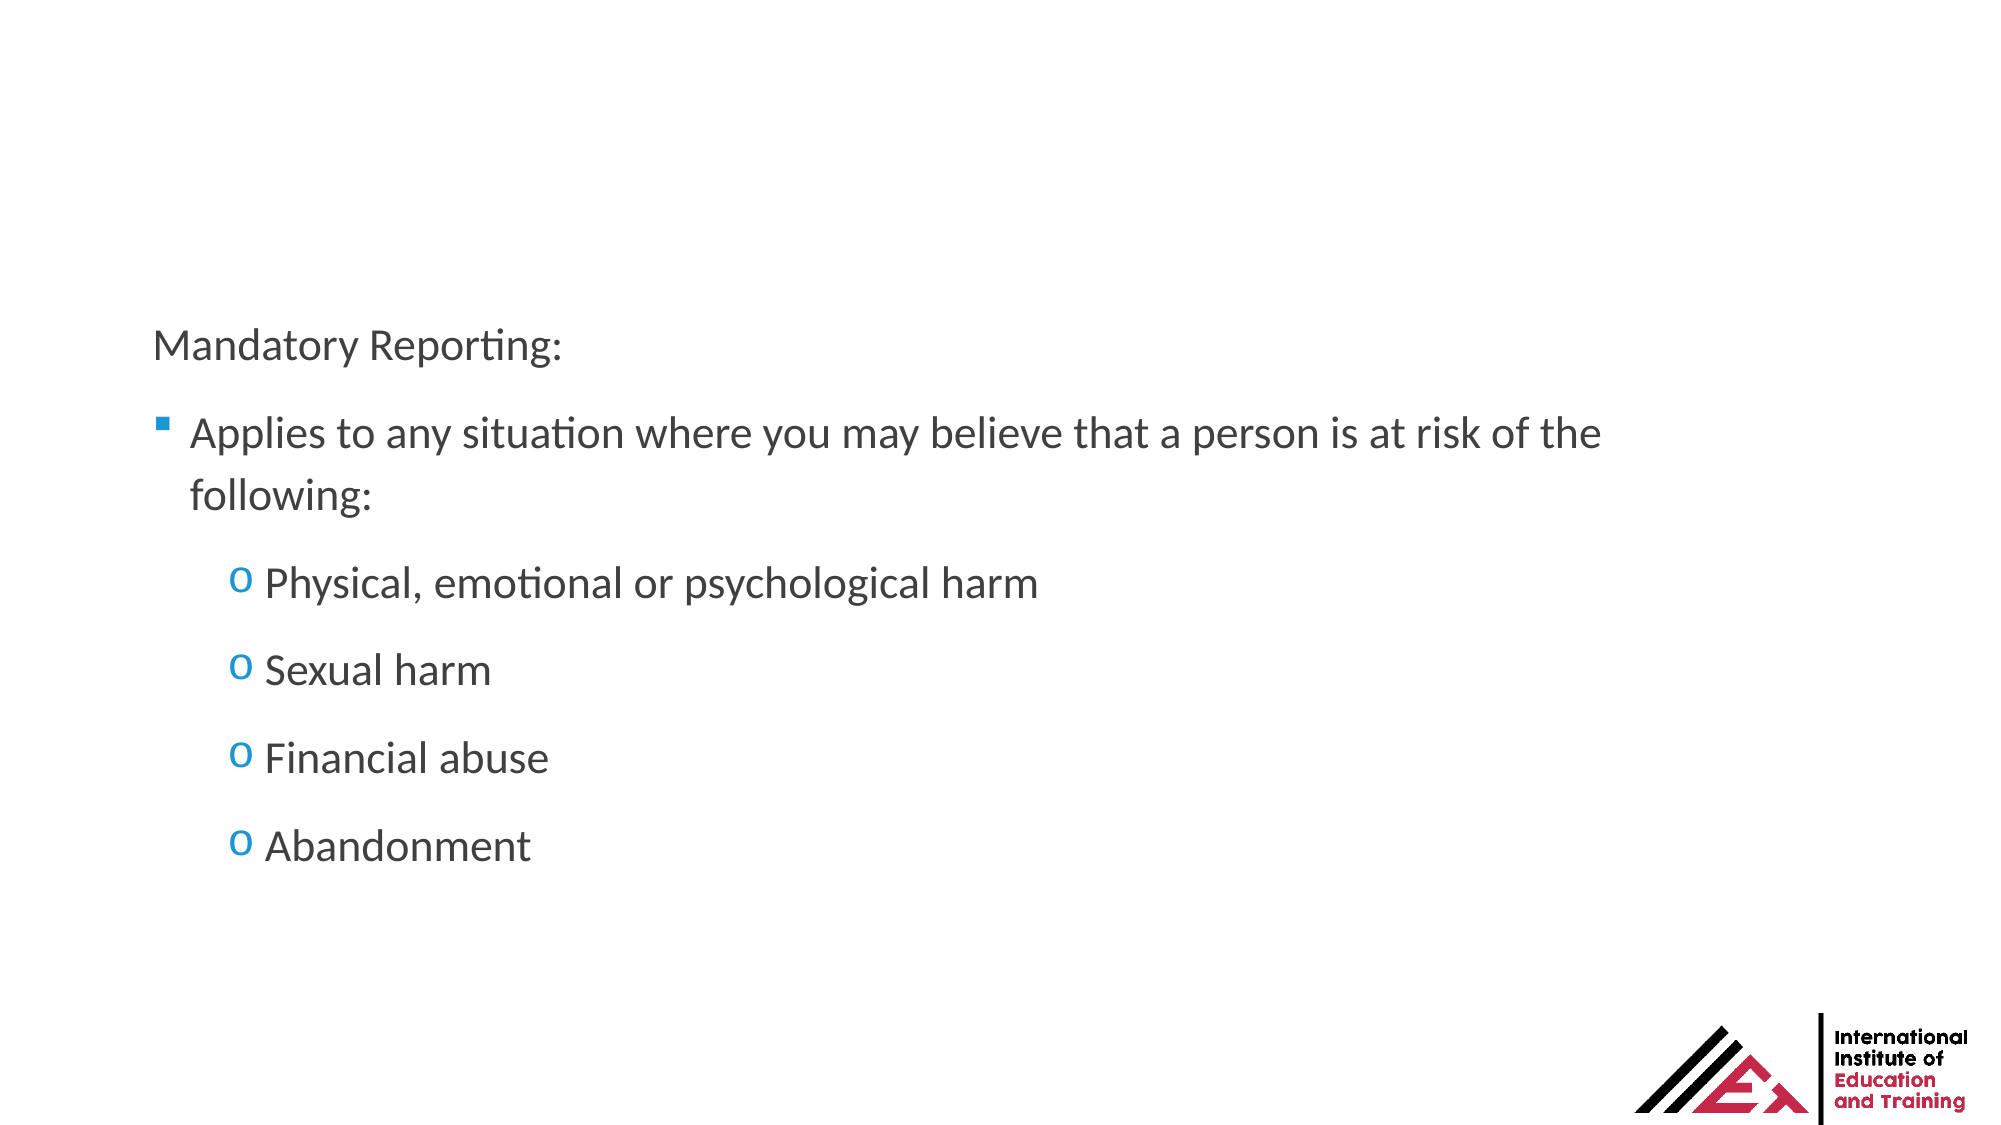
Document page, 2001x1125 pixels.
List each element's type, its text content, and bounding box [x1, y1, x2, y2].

list Mandatory Reporting: Applies to any situation where you may believe that a person is at risk of the following: Physical, emotional or psychological harm Sexual harm Financial abuse Abandonment [137, 299, 1793, 1014]
picture [1634, 1013, 1967, 1125]
